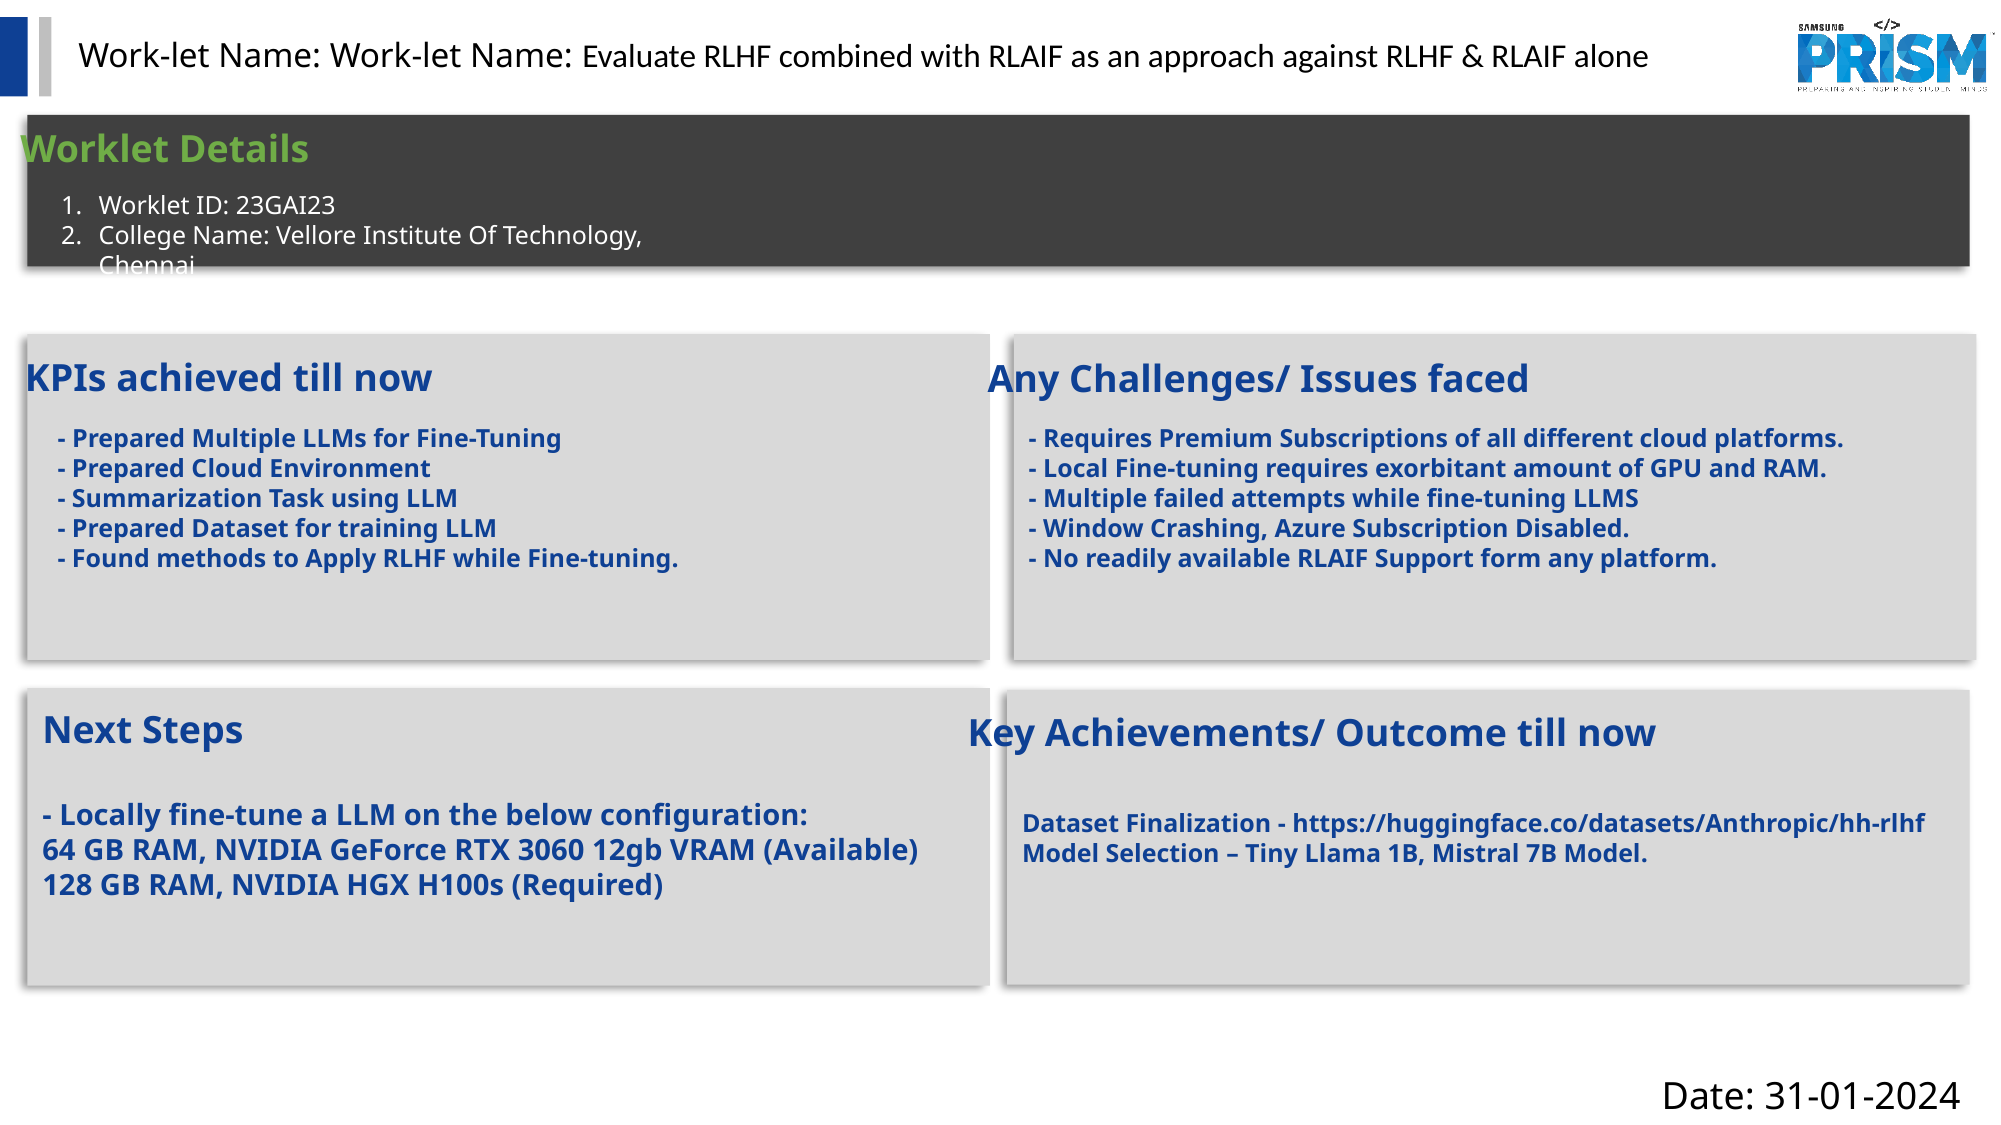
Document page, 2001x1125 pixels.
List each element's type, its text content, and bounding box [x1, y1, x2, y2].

picture [1794, 17, 2000, 96]
text_box Worklet Details [5, 117, 325, 178]
text_box Any Challenges/ Issues faced [972, 347, 1546, 407]
text_box Work-let Name: Work-let Name: Evaluate RLHF combined with RLAIF as an approach against RLHF & RLAIF alone [63, 26, 1940, 122]
text_box [26, 114, 1971, 267]
text_box [26, 687, 991, 987]
text_box Date: 31-01-2024 [1646, 1064, 2000, 1125]
text_box Next Steps - Locally fine-tune a LLM on the below configuration: 64 GB RAM, NVIDIA GeForce RTX 3060 12gb VRAM (Available) 128 GB RAM, NVIDIA HGX H100s (Required) [27, 699, 990, 909]
text_box Key Achievements/ Outcome till now [952, 701, 1672, 762]
text_box - Requires Premium Subscriptions of all different cloud platforms. - Local Fine-tuning requires exorbitant amount of GPU and RAM. - Multiple failed attempts while fine-tuning LLMS - Window Crashing, Azure Subscription Disabled. - No readily available RLAIF Support form any platform. [1013, 333, 1977, 661]
text_box [38, 16, 52, 97]
text_box Dataset Finalization - https://huggingface.co/datasets/Anthropic/hh-rlhf Model Selection – Tiny Llama 1B, Mistral 7B Model. [1006, 689, 1971, 986]
text_box Worklet ID: 23GAI23 College Name: Vellore Institute Of Technology, Chennai [46, 182, 730, 287]
text_box - Prepared Multiple LLMs for Fine-Tuning - Prepared Cloud Environment - Summarization Task using LLM - Prepared Dataset for training LLM - Found methods to Apply RLHF while Fine-tuning. [26, 333, 991, 661]
text_box KPIs achieved till now [10, 346, 448, 406]
text_box [0, 16, 29, 97]
